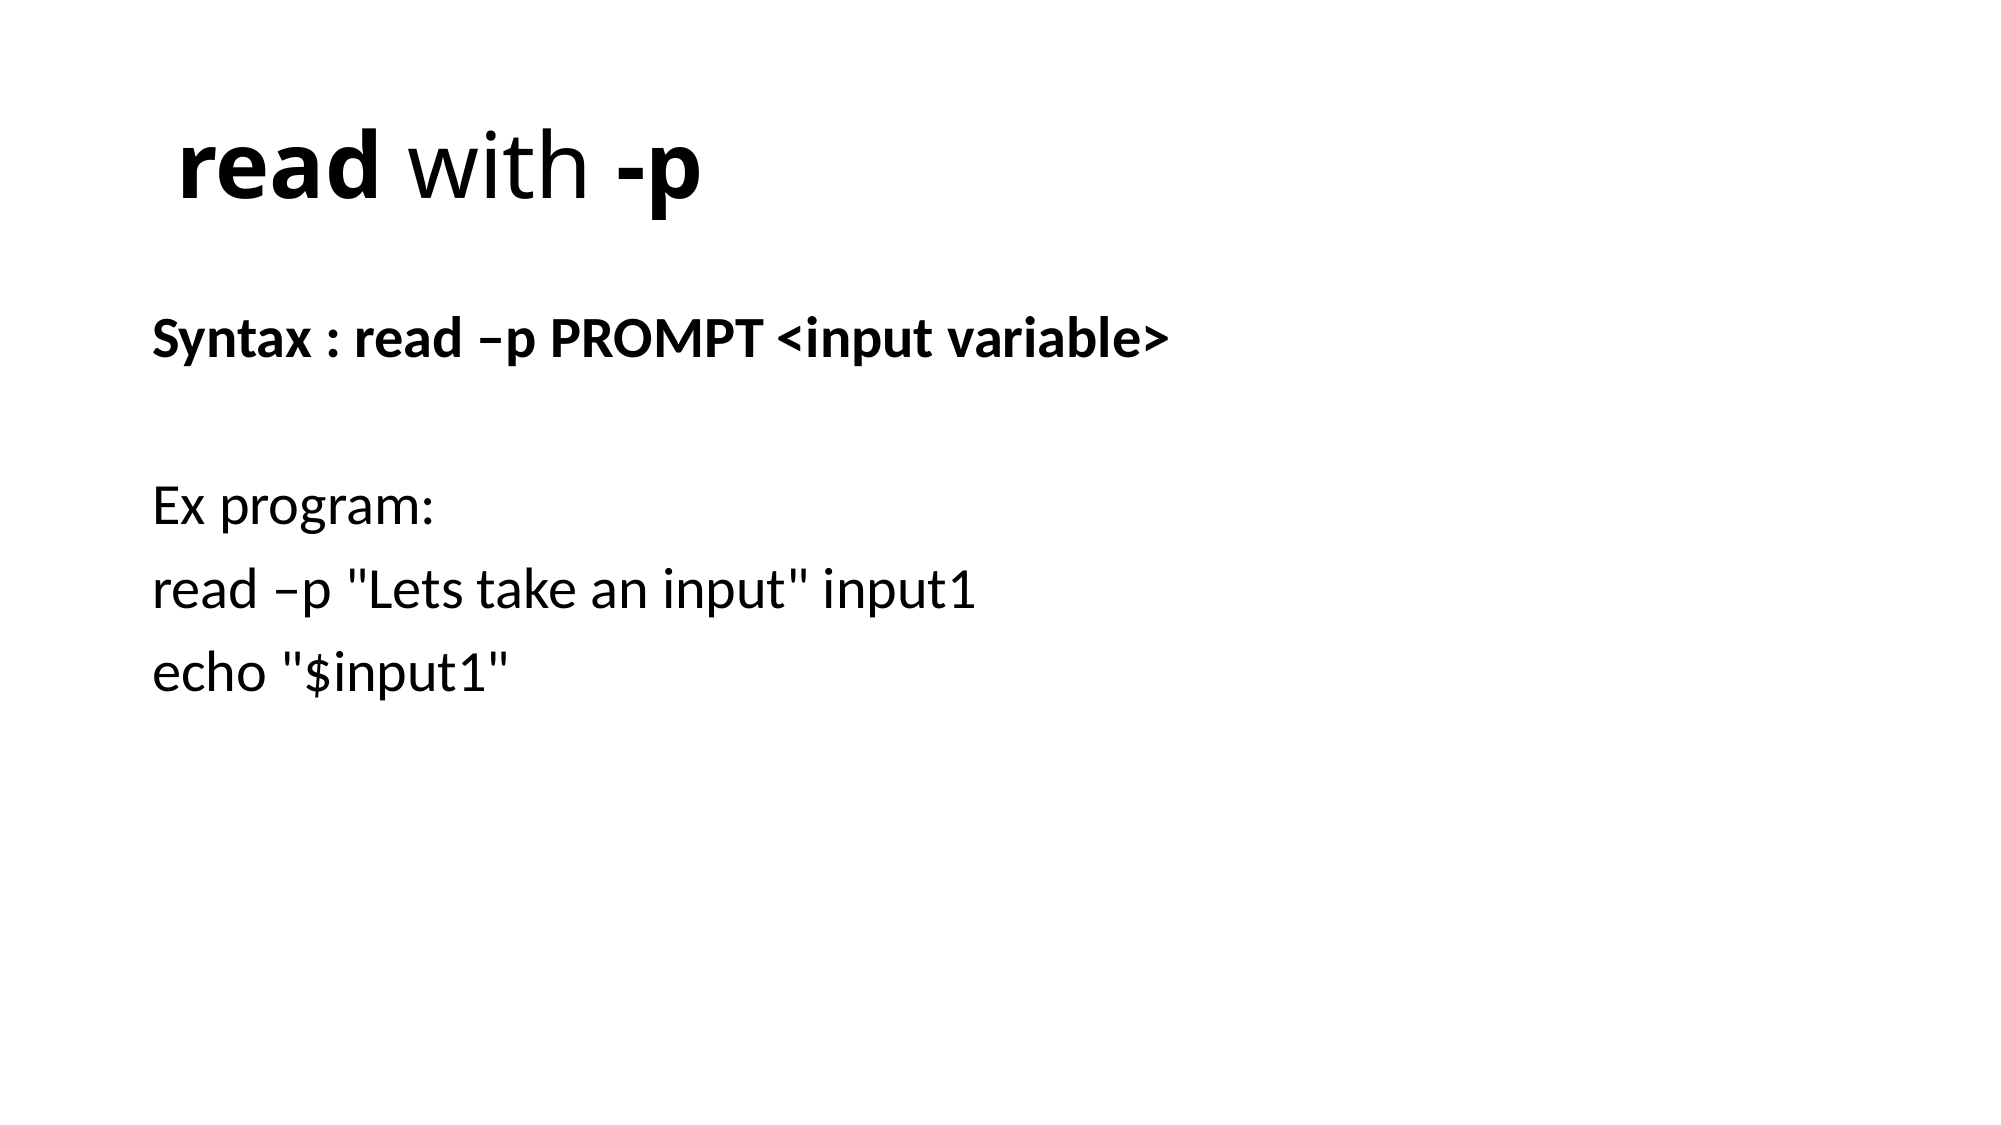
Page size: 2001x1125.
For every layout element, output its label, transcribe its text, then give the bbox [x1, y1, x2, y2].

text_box Syntax : read –p PROMPT <input variable> Ex program: read –p "Lets take an input" input1 echo "$input1" [137, 299, 1863, 1014]
text_box read with -p [137, 59, 1863, 278]
